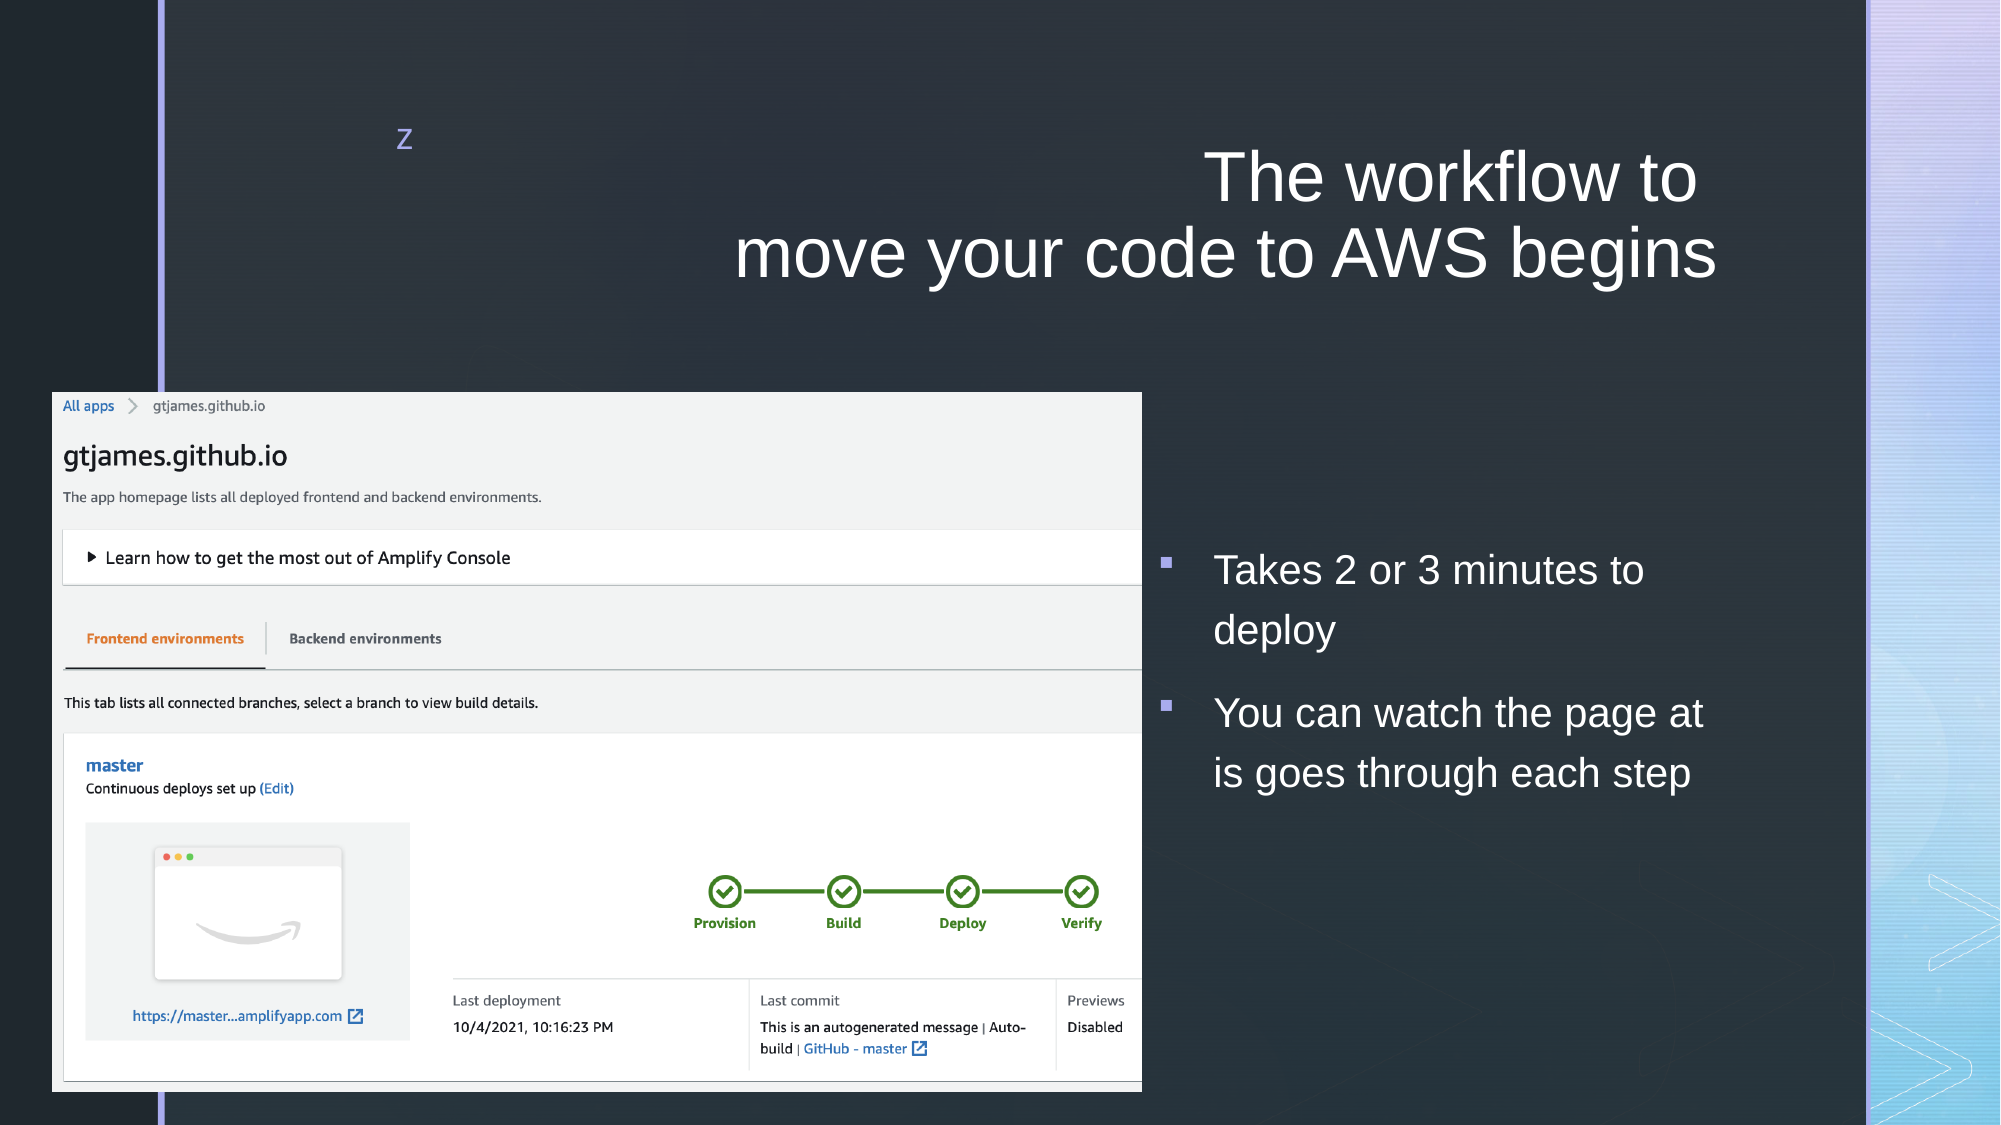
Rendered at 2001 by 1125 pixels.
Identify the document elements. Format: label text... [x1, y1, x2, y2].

picture [52, 392, 1143, 1092]
title The workflow to move your code to AWS begins [428, 132, 1734, 310]
picture [1871, 0, 2001, 1125]
list Takes 2 or 3 minutes to deploy You can watch the page at is goes through each step [1141, 336, 1734, 993]
